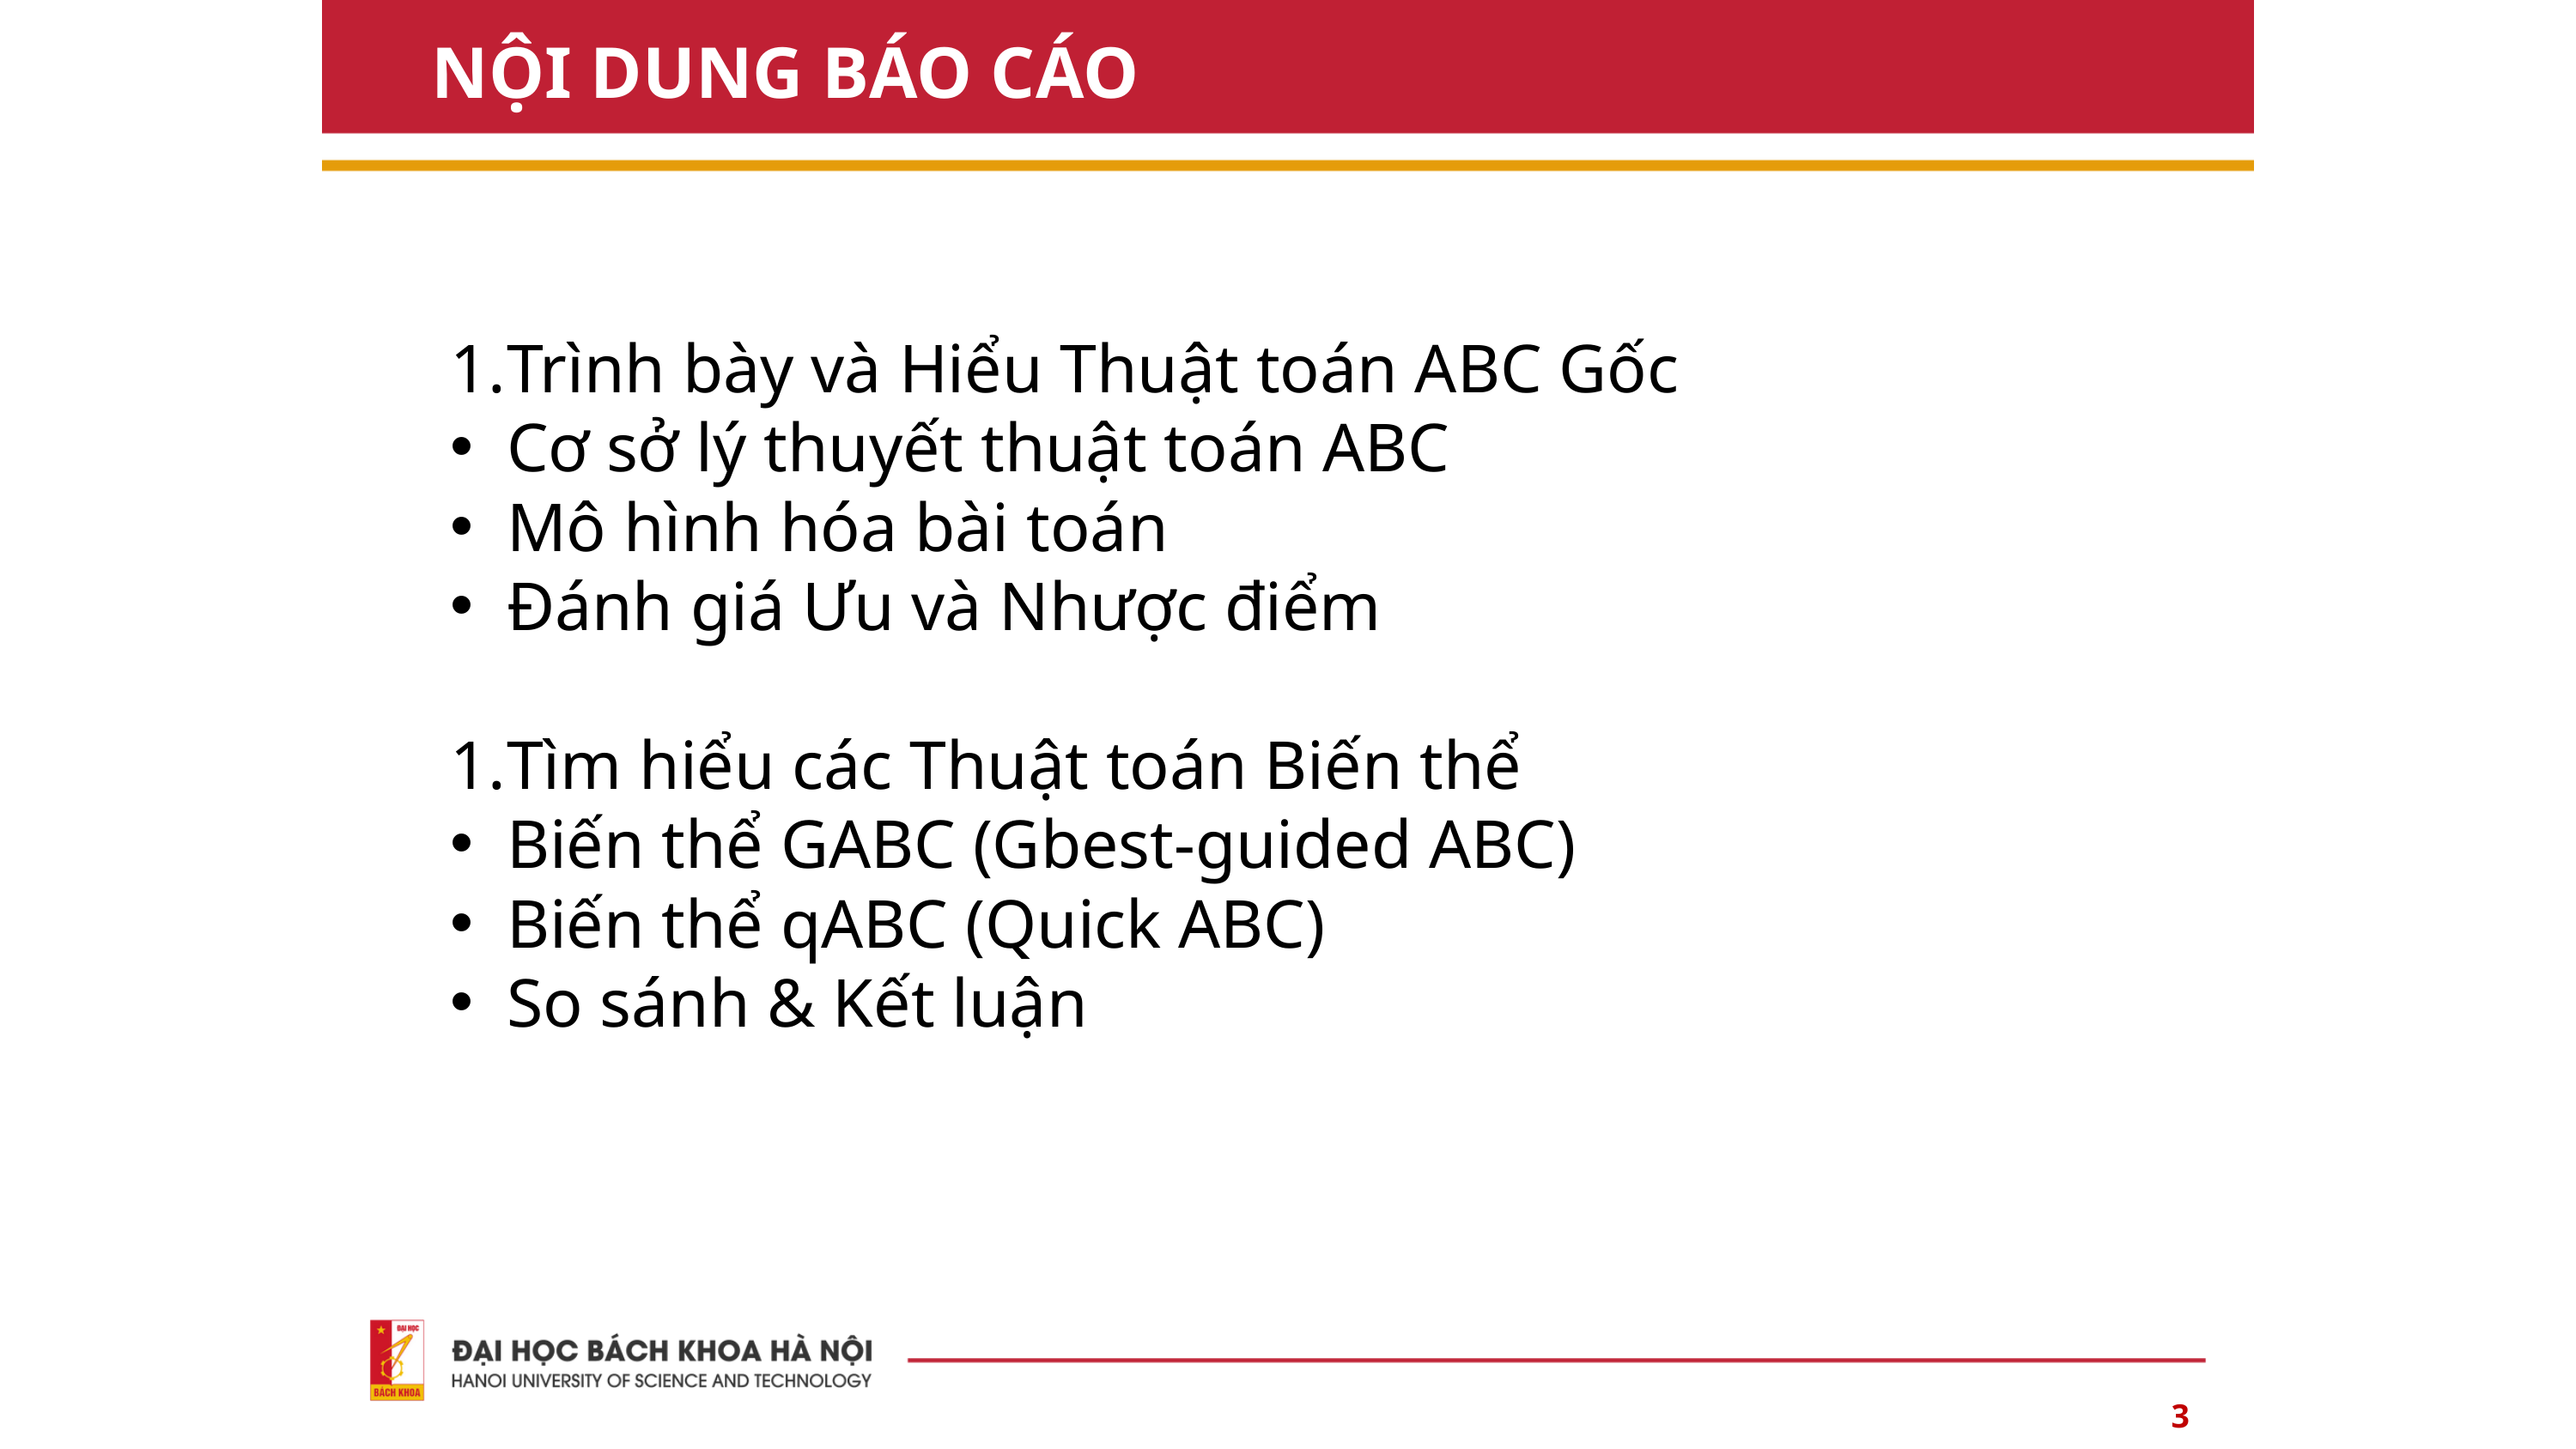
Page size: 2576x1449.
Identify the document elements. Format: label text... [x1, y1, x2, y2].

text_box [321, 0, 2254, 1449]
text_box NỘI DUNG BÁO CÁO [394, 27, 1177, 112]
text_box 3 [1790, 1396, 2190, 1435]
text_box Trình bày và Hiểu Thuật toán ABC Gốc Cơ sở lý thuyết thuật toán ABC Mô hình hóa bài toán Đánh giá Ưu và Nhược điểm Tìm hiểu các Thuật toán Biến thể Biến thể GABC (Gbest-guided ABC) Biến thể qABC (Quick ABC) So sánh & Kết luận [394, 326, 2142, 1120]
